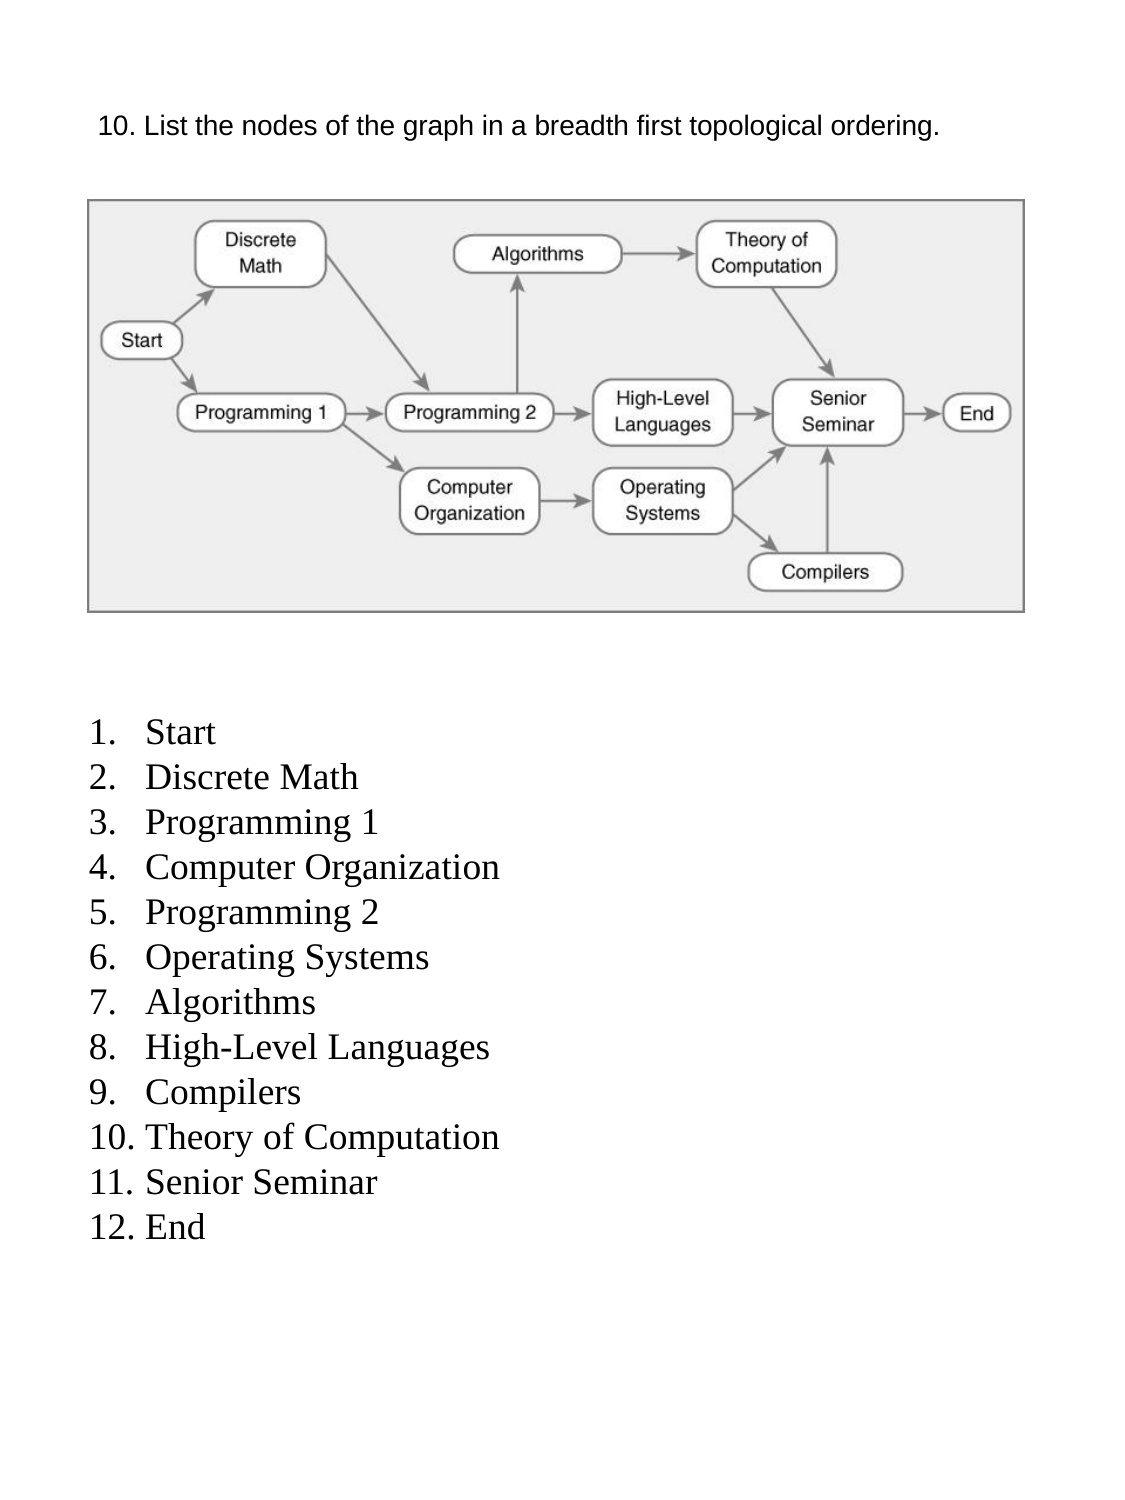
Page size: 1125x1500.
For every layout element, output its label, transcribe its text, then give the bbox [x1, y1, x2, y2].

text_box Start Discrete Math Programming 1 Computer Organization Programming 2 Operating Systems Algorithms High-Level Languages Compilers Theory of Computation Senior Seminar End [74, 699, 613, 1255]
text_box 10. List the nodes of the graph in a breadth first topological ordering. [82, 99, 956, 149]
picture [87, 199, 1026, 613]
